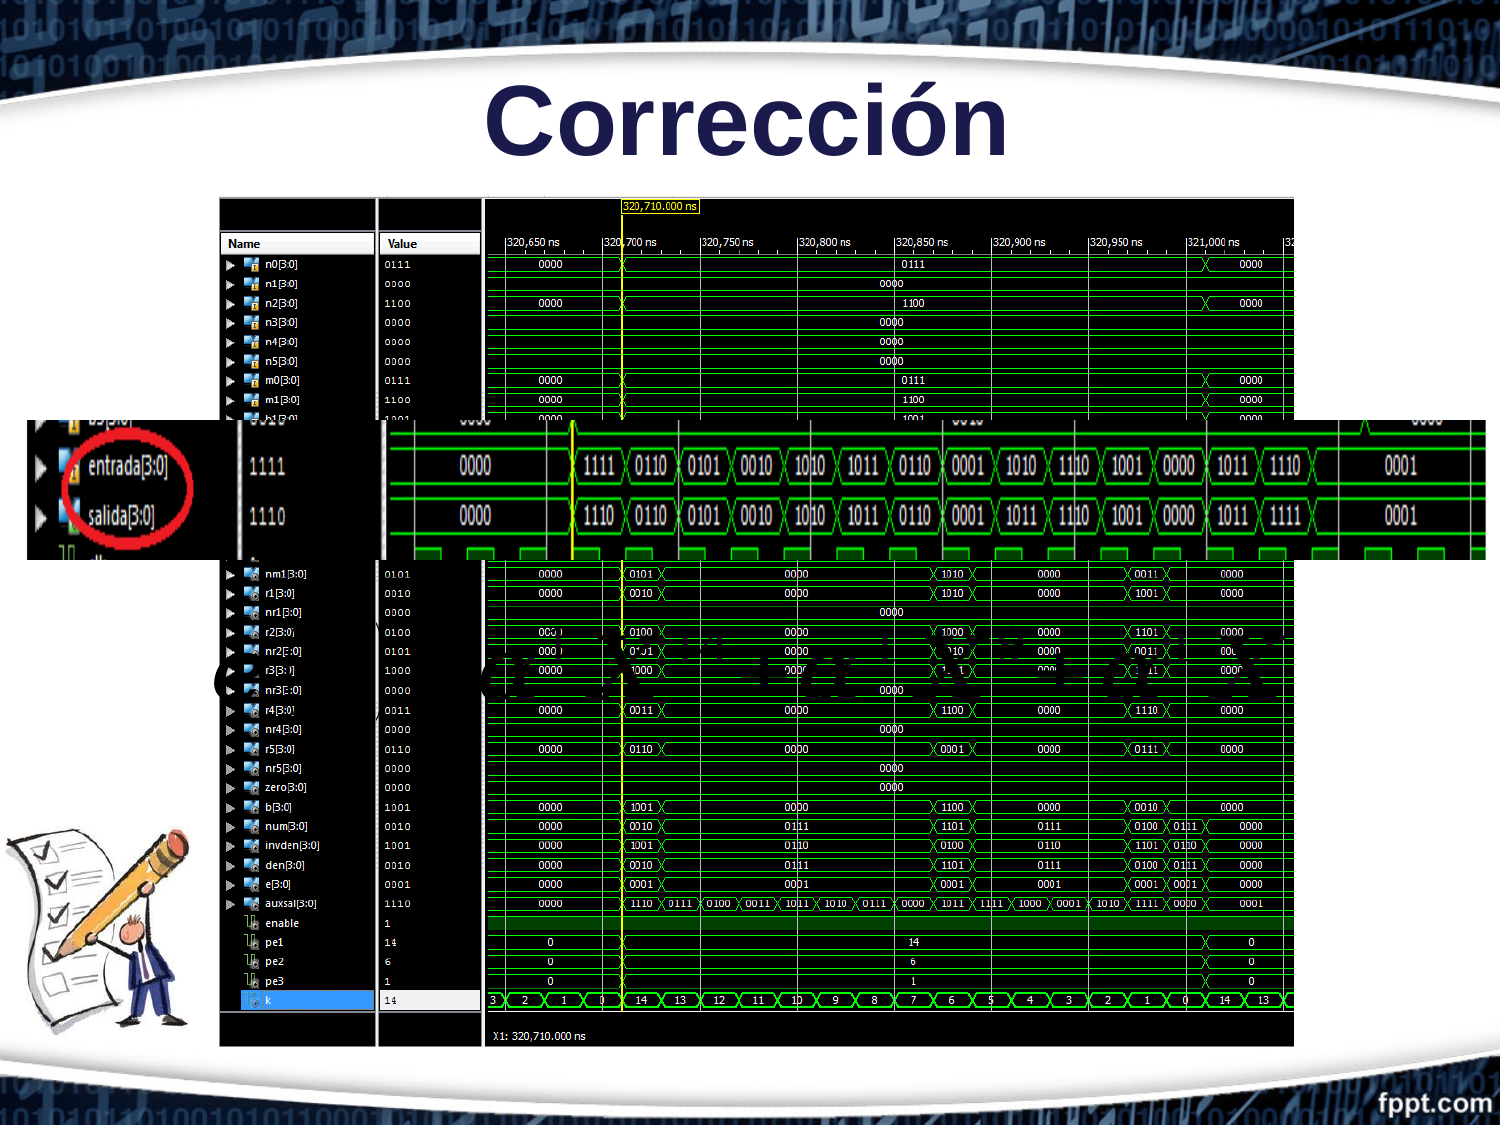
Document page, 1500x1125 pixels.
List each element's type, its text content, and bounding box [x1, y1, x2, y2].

text_box Corrección [29, 48, 1466, 184]
picture [0, 0, 1500, 1125]
